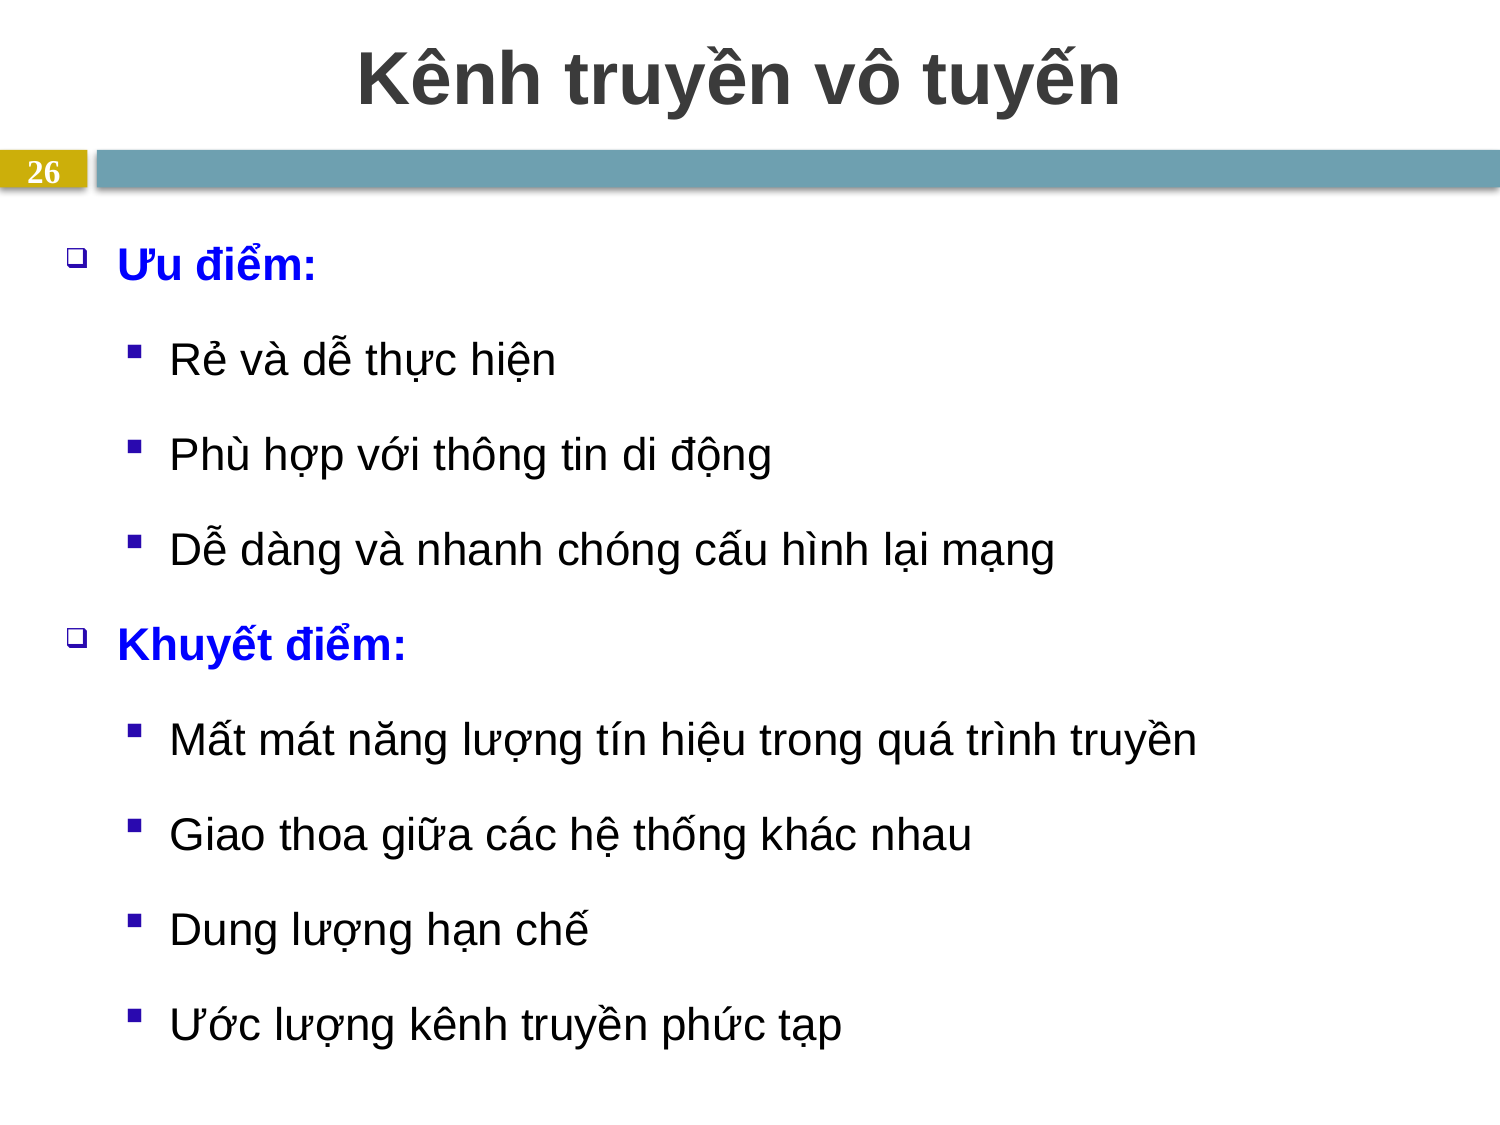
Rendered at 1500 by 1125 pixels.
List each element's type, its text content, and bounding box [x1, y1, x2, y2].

list Ưu điểm: Rẻ và dễ thực hiện Phù hợp với thông tin di động Dễ dàng và nhanh chóng cấu hình lại mạng Khuyết điểm: Mất mát năng lượng tín hiệu trong quá trình truyền Giao thoa giữa các hệ thống khác nhau Dung lượng hạn chế Ước lượng kênh truyền phức tạp [50, 200, 1450, 1088]
title Kênh truyền vô tuyến [87, 24, 1413, 125]
slide_number 26 [0, 149, 88, 191]
